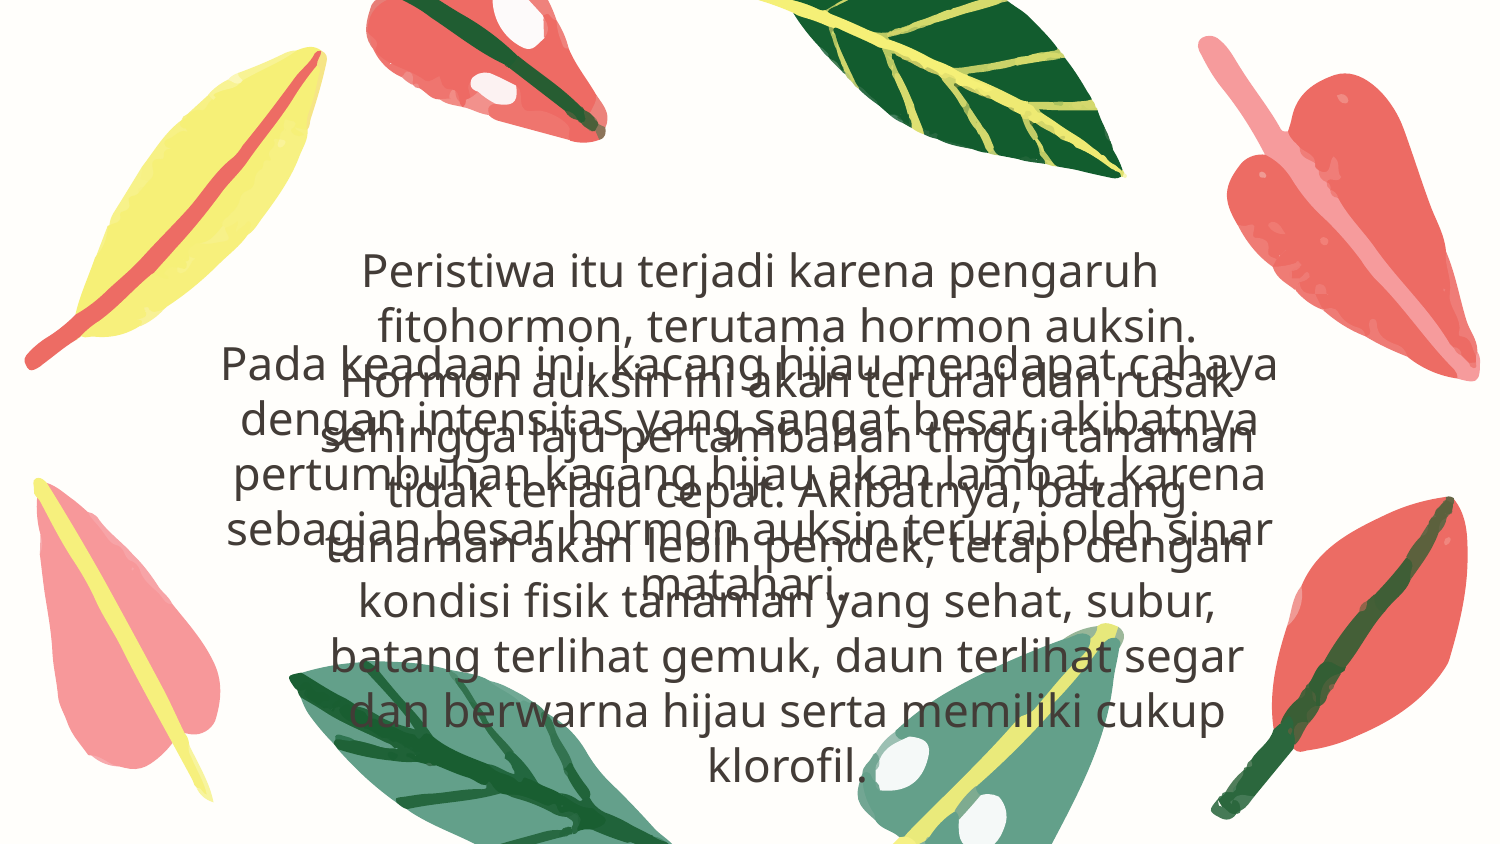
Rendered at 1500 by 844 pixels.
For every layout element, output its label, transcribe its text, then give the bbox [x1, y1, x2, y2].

text_box Peristiwa itu terjadi karena pengaruh fitohormon, terutama hormon auksin. Hormon auksin ini akan terurai dan rusak sehingga laju pertambahan tinggi tanaman tidak terlalu cepat. Akibatnya, batang tanaman akan lebih pendek, tetapi dengan kondisi fisik tanaman yang sehat, subur, batang terlihat gemuk, daun terlihat segar dan berwarna hijau serta memiliki cukup klorofil. [226, 226, 1274, 424]
subtitle Pada keadaan ini, kacang hijau mendapat cahaya dengan intensitas yang sangat besar, akibatnya pertumbuhan kacang hijau akan lambat, karena sebagian besar hormon auksin terurai oleh sinar matahari. [201, 319, 1299, 517]
